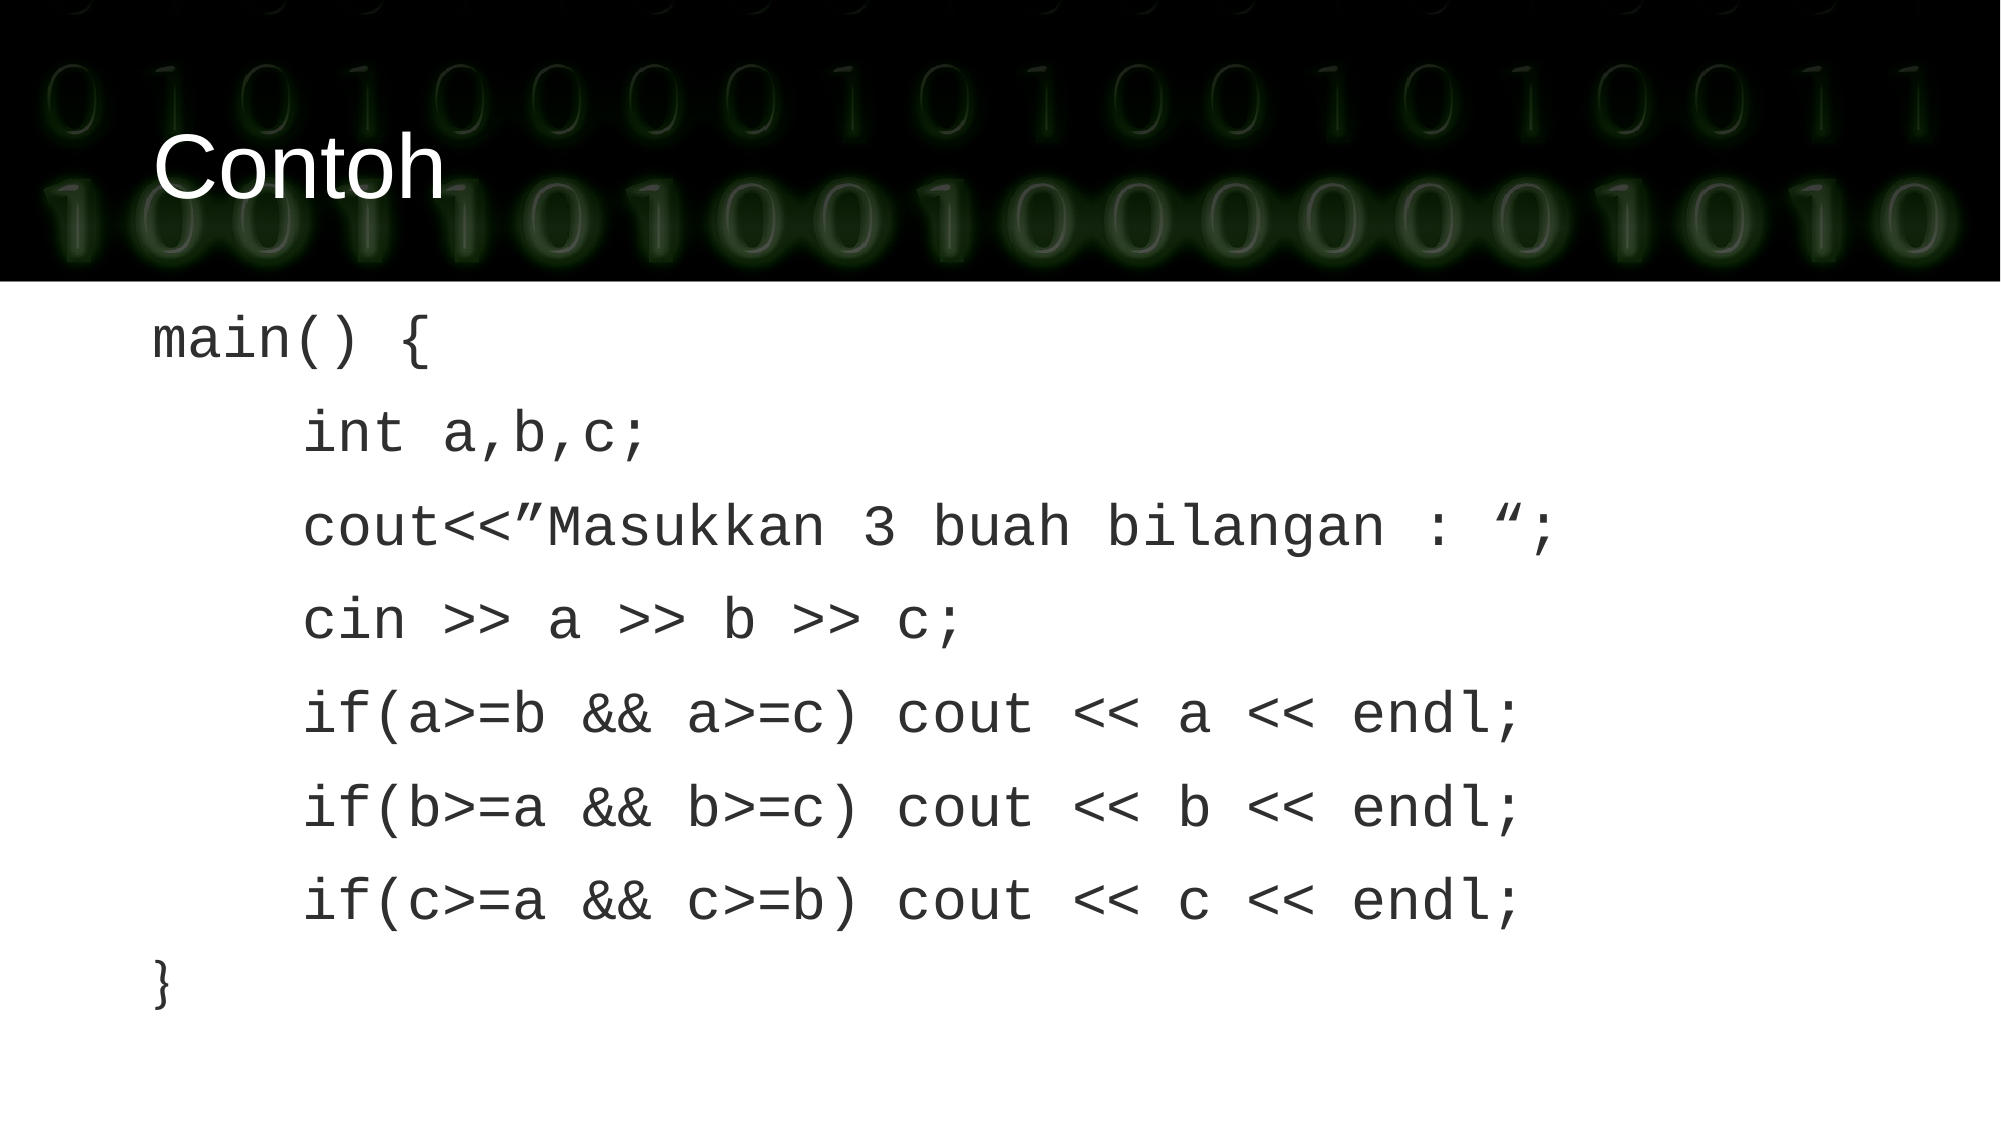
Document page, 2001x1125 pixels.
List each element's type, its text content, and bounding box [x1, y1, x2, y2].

picture [0, 0, 2001, 1125]
text_box main() { int a,b,c; cout<<”Masukkan 3 buah bilangan : “; cin >> a >> b >> c; if(a>=b && a>=c) cout << a << endl; if(b>=a && b>=c) cout << b << endl; if(c>=a && c>=b) cout << c << endl; } [137, 299, 1863, 1013]
text_box Contoh [137, 59, 1863, 278]
